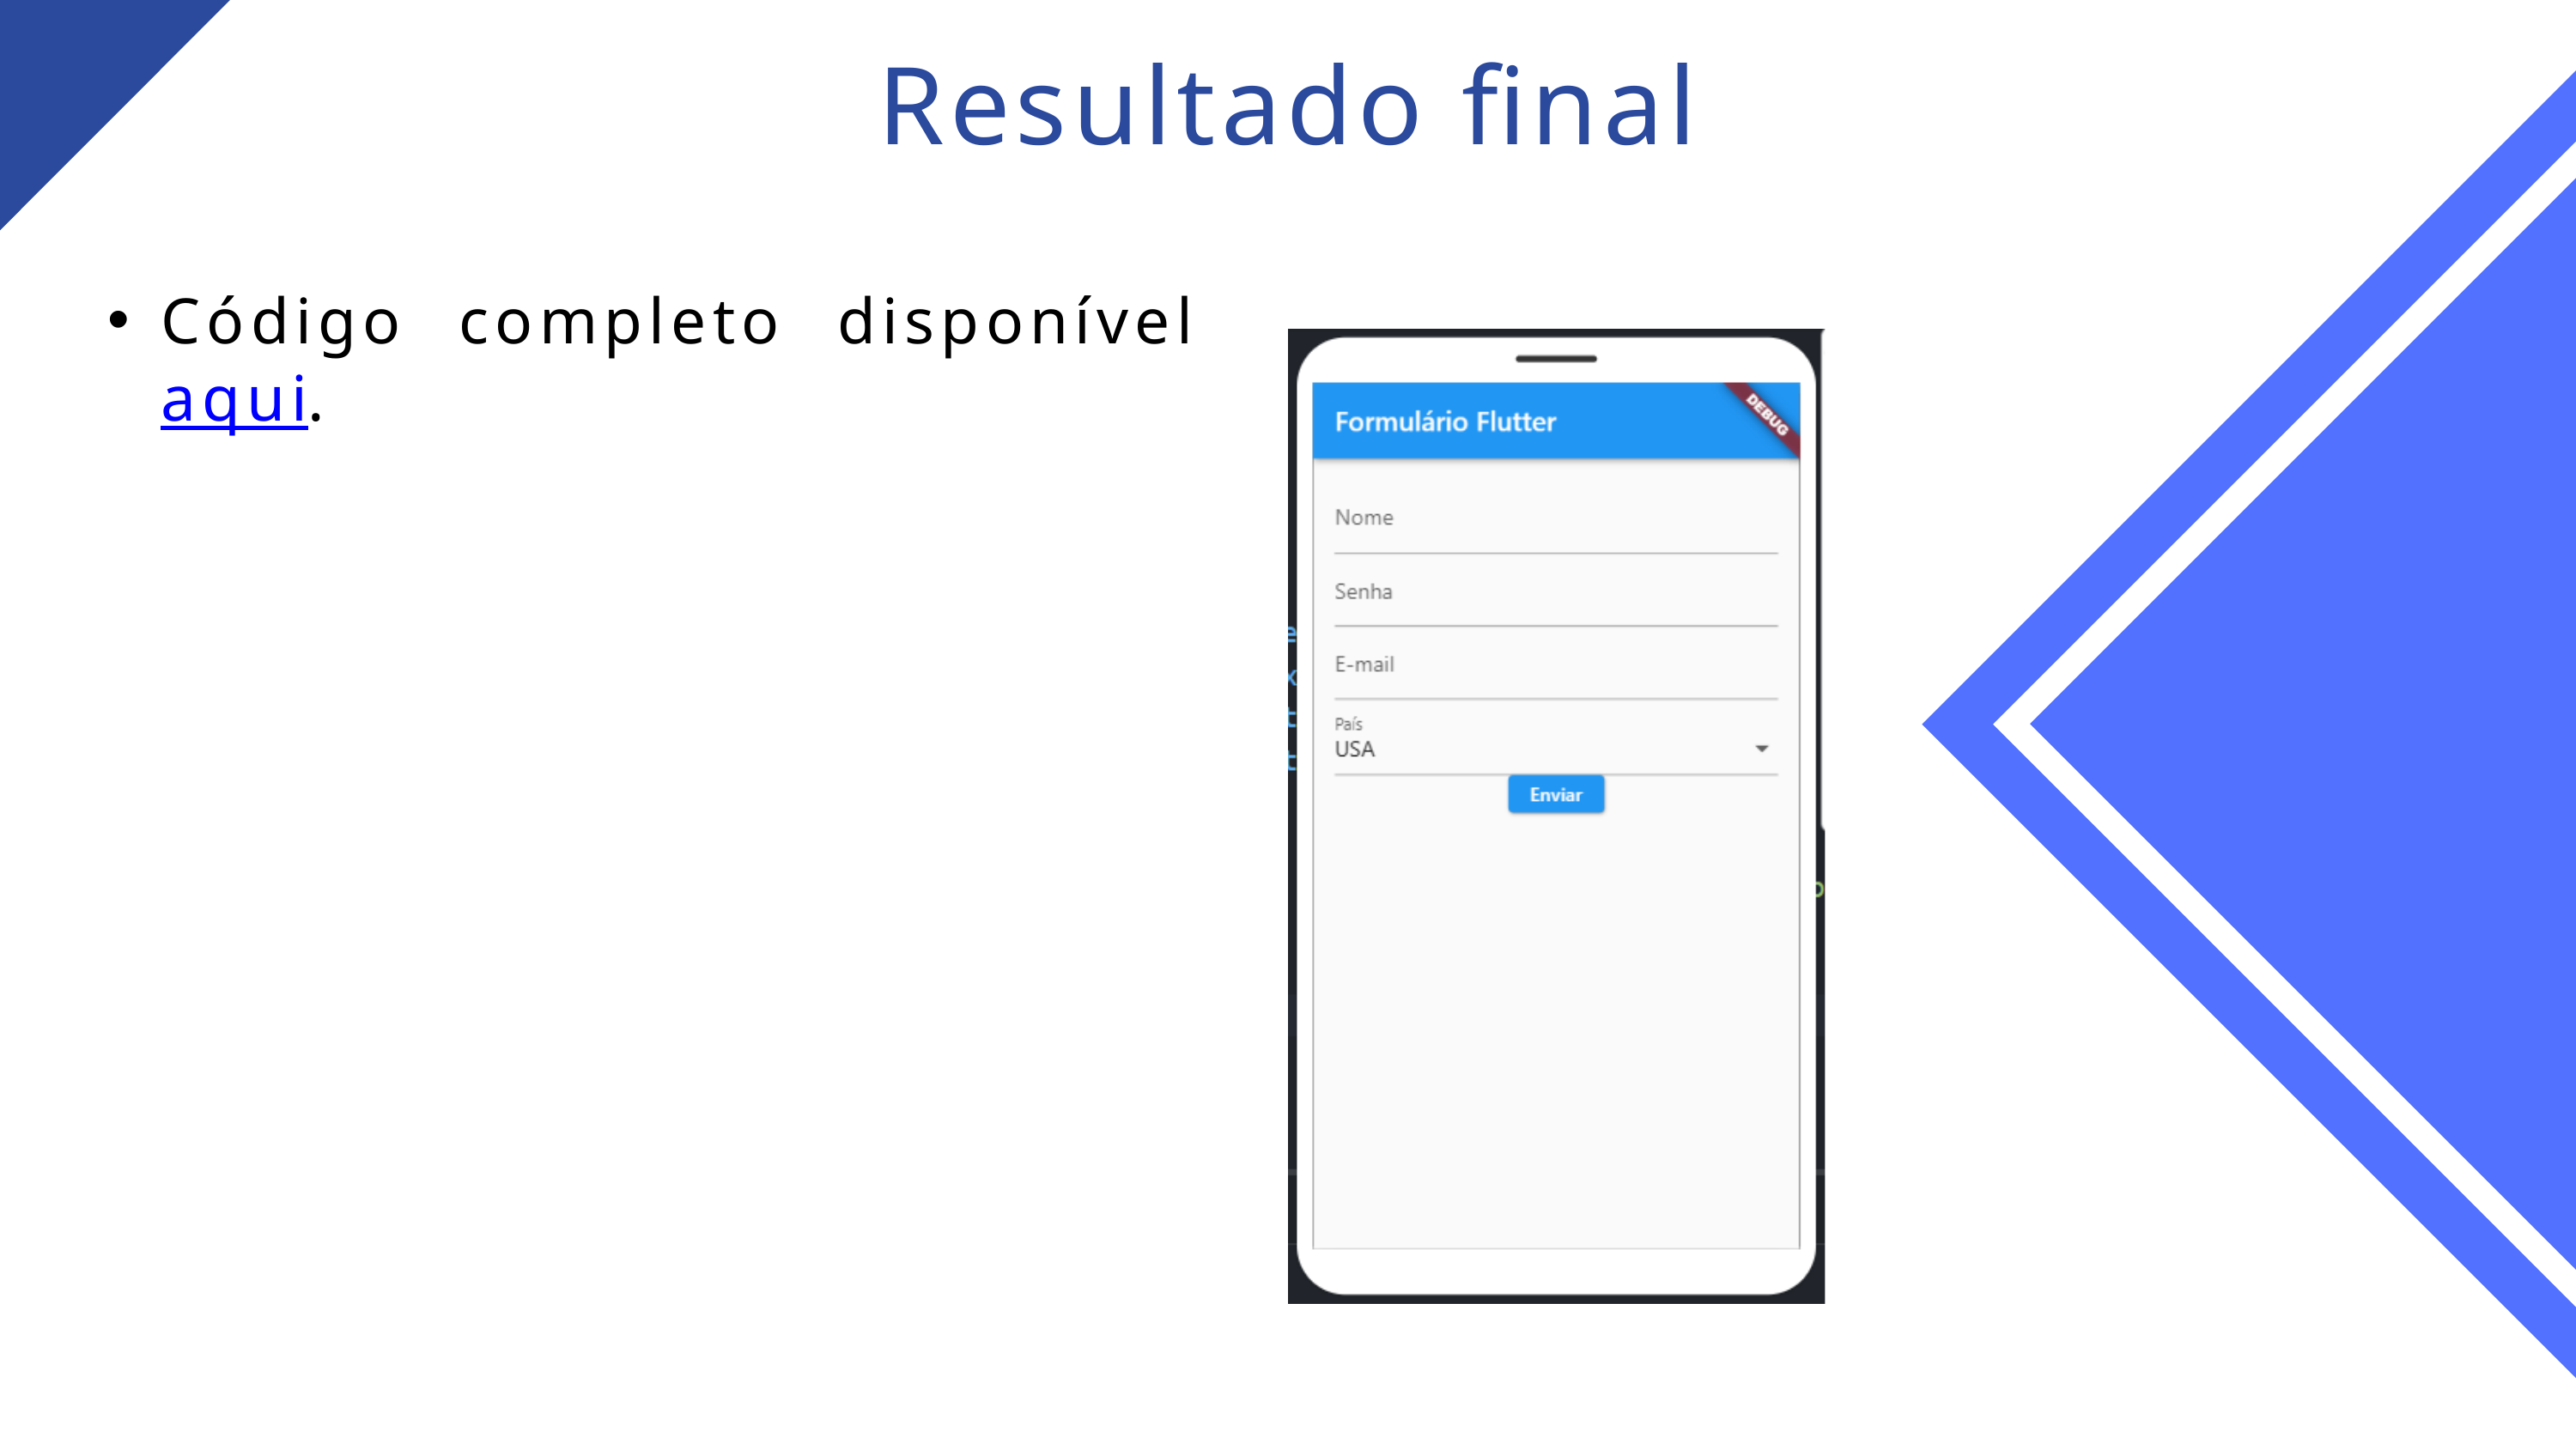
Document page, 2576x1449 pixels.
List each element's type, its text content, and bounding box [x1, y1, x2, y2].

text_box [0, 0, 231, 231]
text_box Código completo disponível aqui. [54, 268, 1224, 445]
text_box [1287, 329, 1826, 1304]
text_box Resultado final [515, 53, 2061, 167]
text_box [2163, 312, 2576, 1137]
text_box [2113, 261, 2576, 1187]
